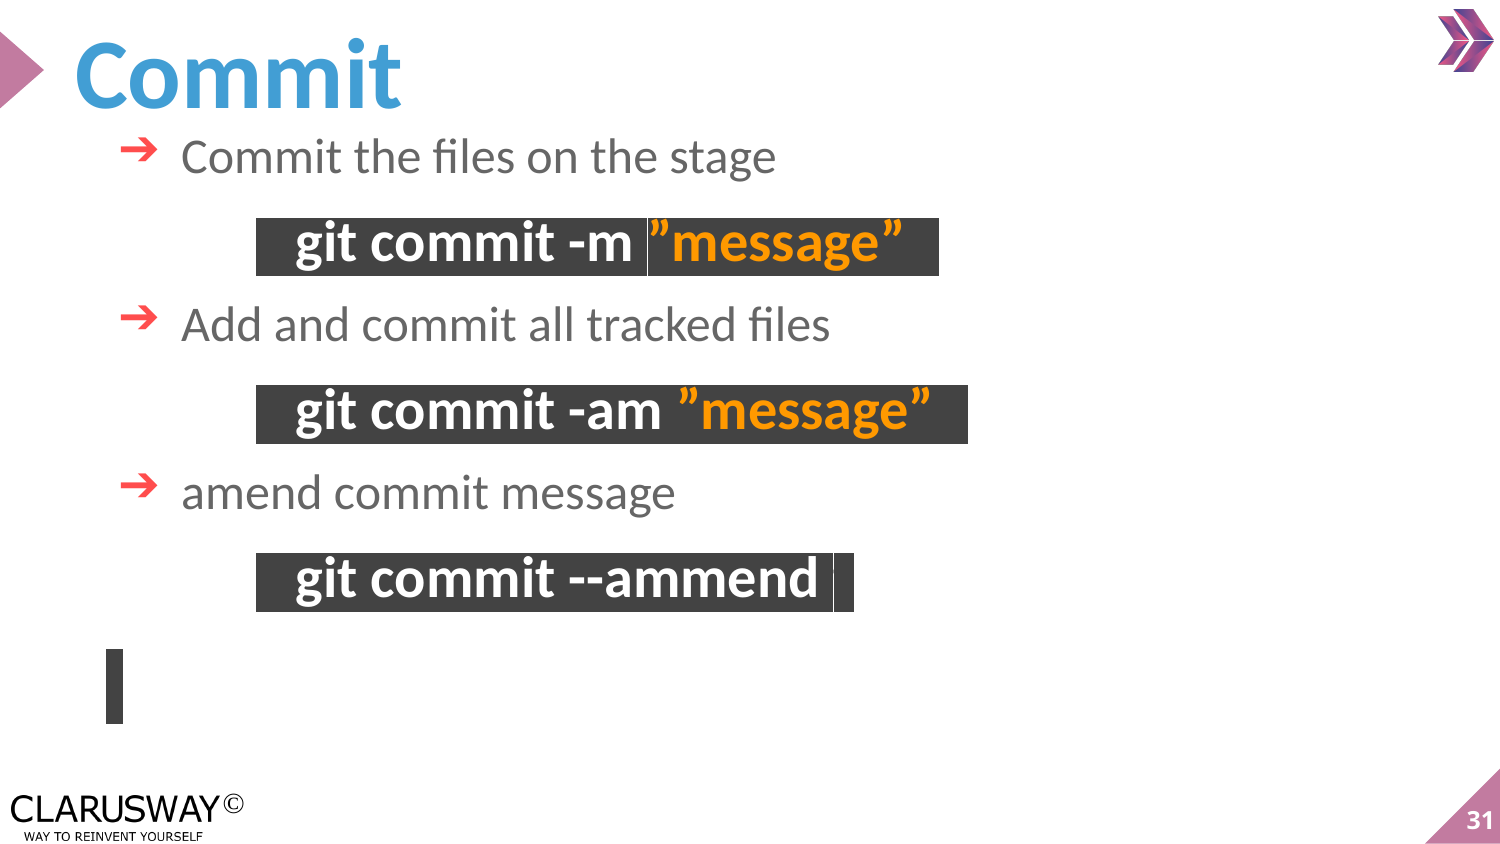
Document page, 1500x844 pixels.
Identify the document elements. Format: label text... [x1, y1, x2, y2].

slide_number ‹#› [1461, 809, 1496, 839]
title Commit [75, 31, 1001, 210]
picture [1438, 9, 1494, 72]
list Commit the files on the stage git commit -m ”message” t Add and commit all tracked files git commit -am ”message” t amend commit message git commit --ammend t [106, 117, 1462, 810]
picture [11, 795, 220, 841]
